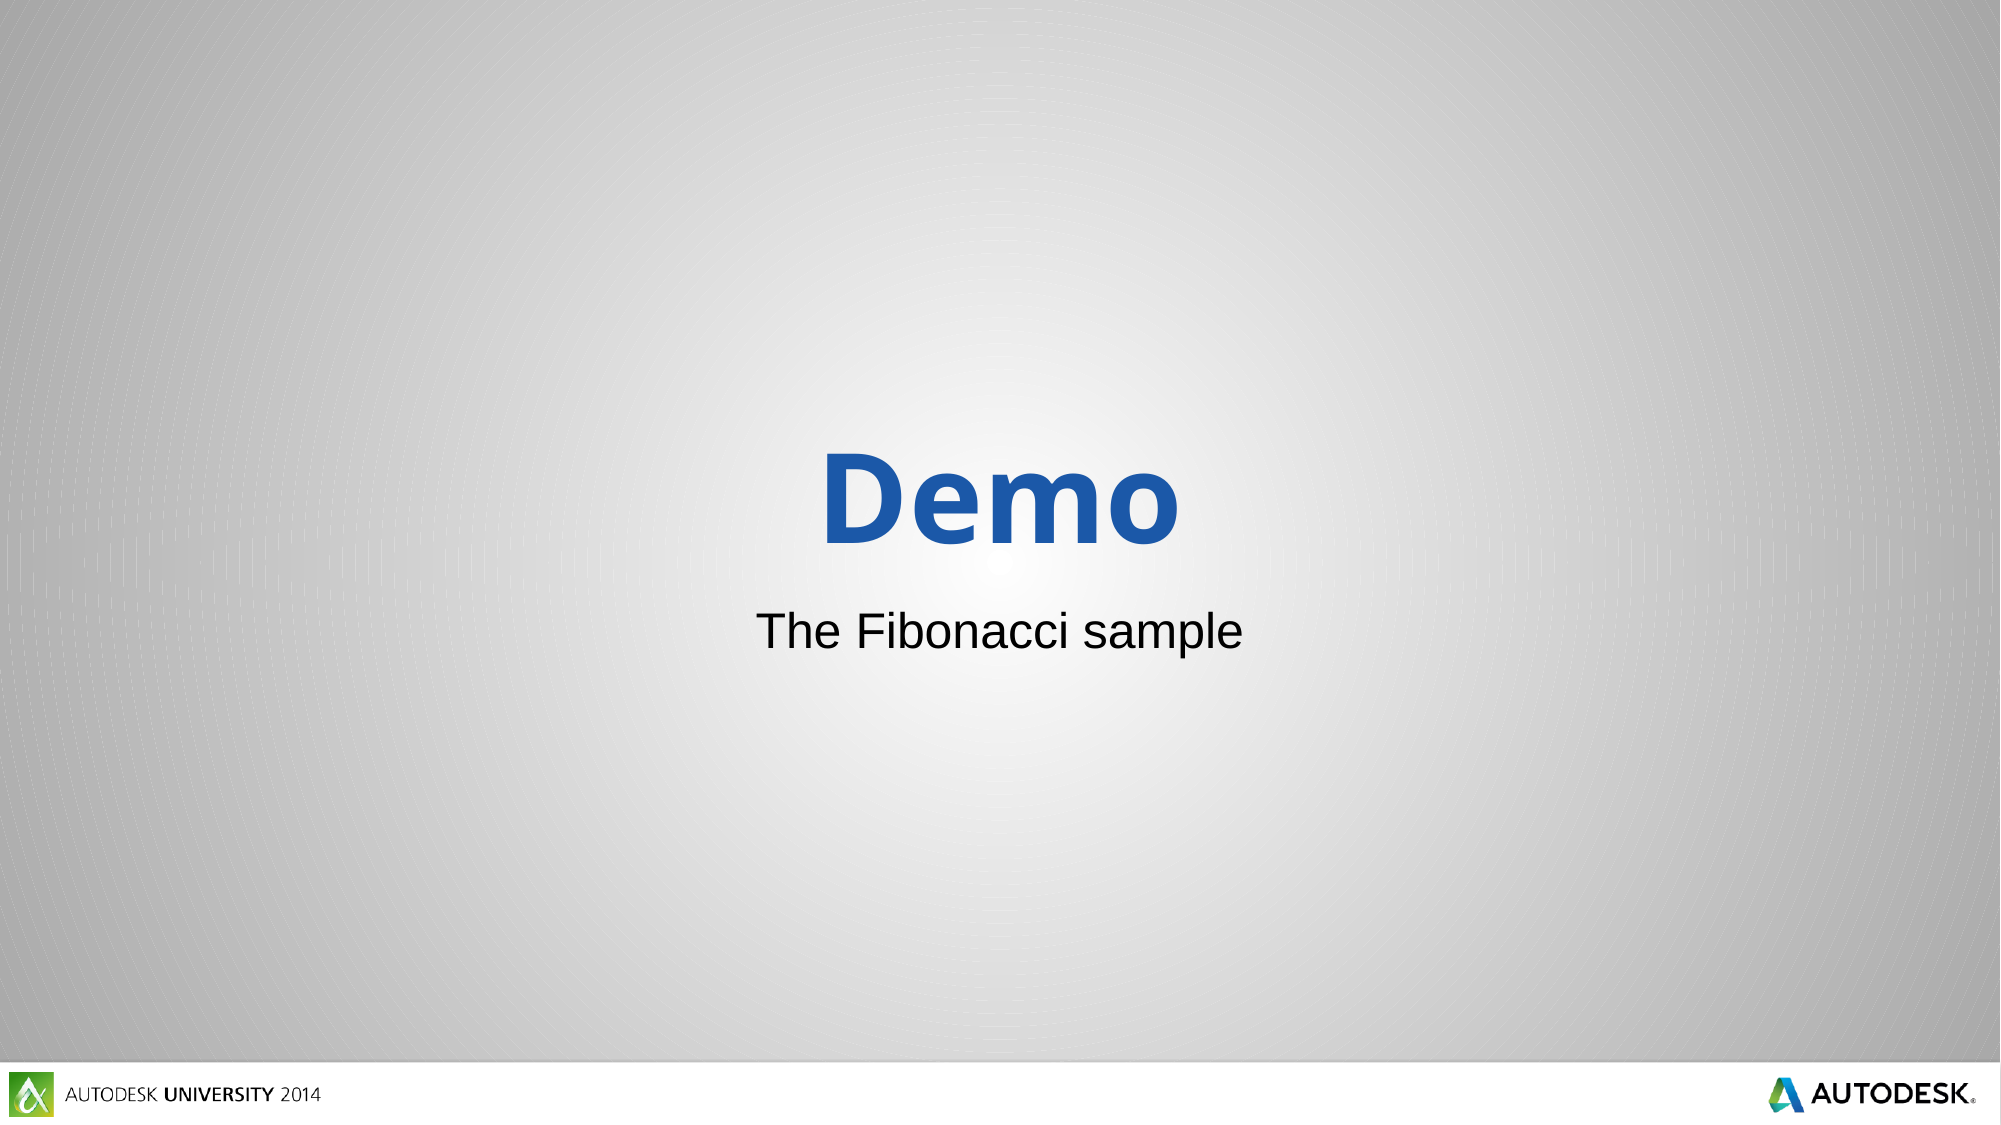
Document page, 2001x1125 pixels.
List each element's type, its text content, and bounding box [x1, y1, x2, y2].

picture [9, 1072, 321, 1117]
subtitle The Fibonacci sample [249, 590, 1750, 863]
title Demo [249, 184, 1750, 576]
picture [1767, 1076, 1976, 1113]
